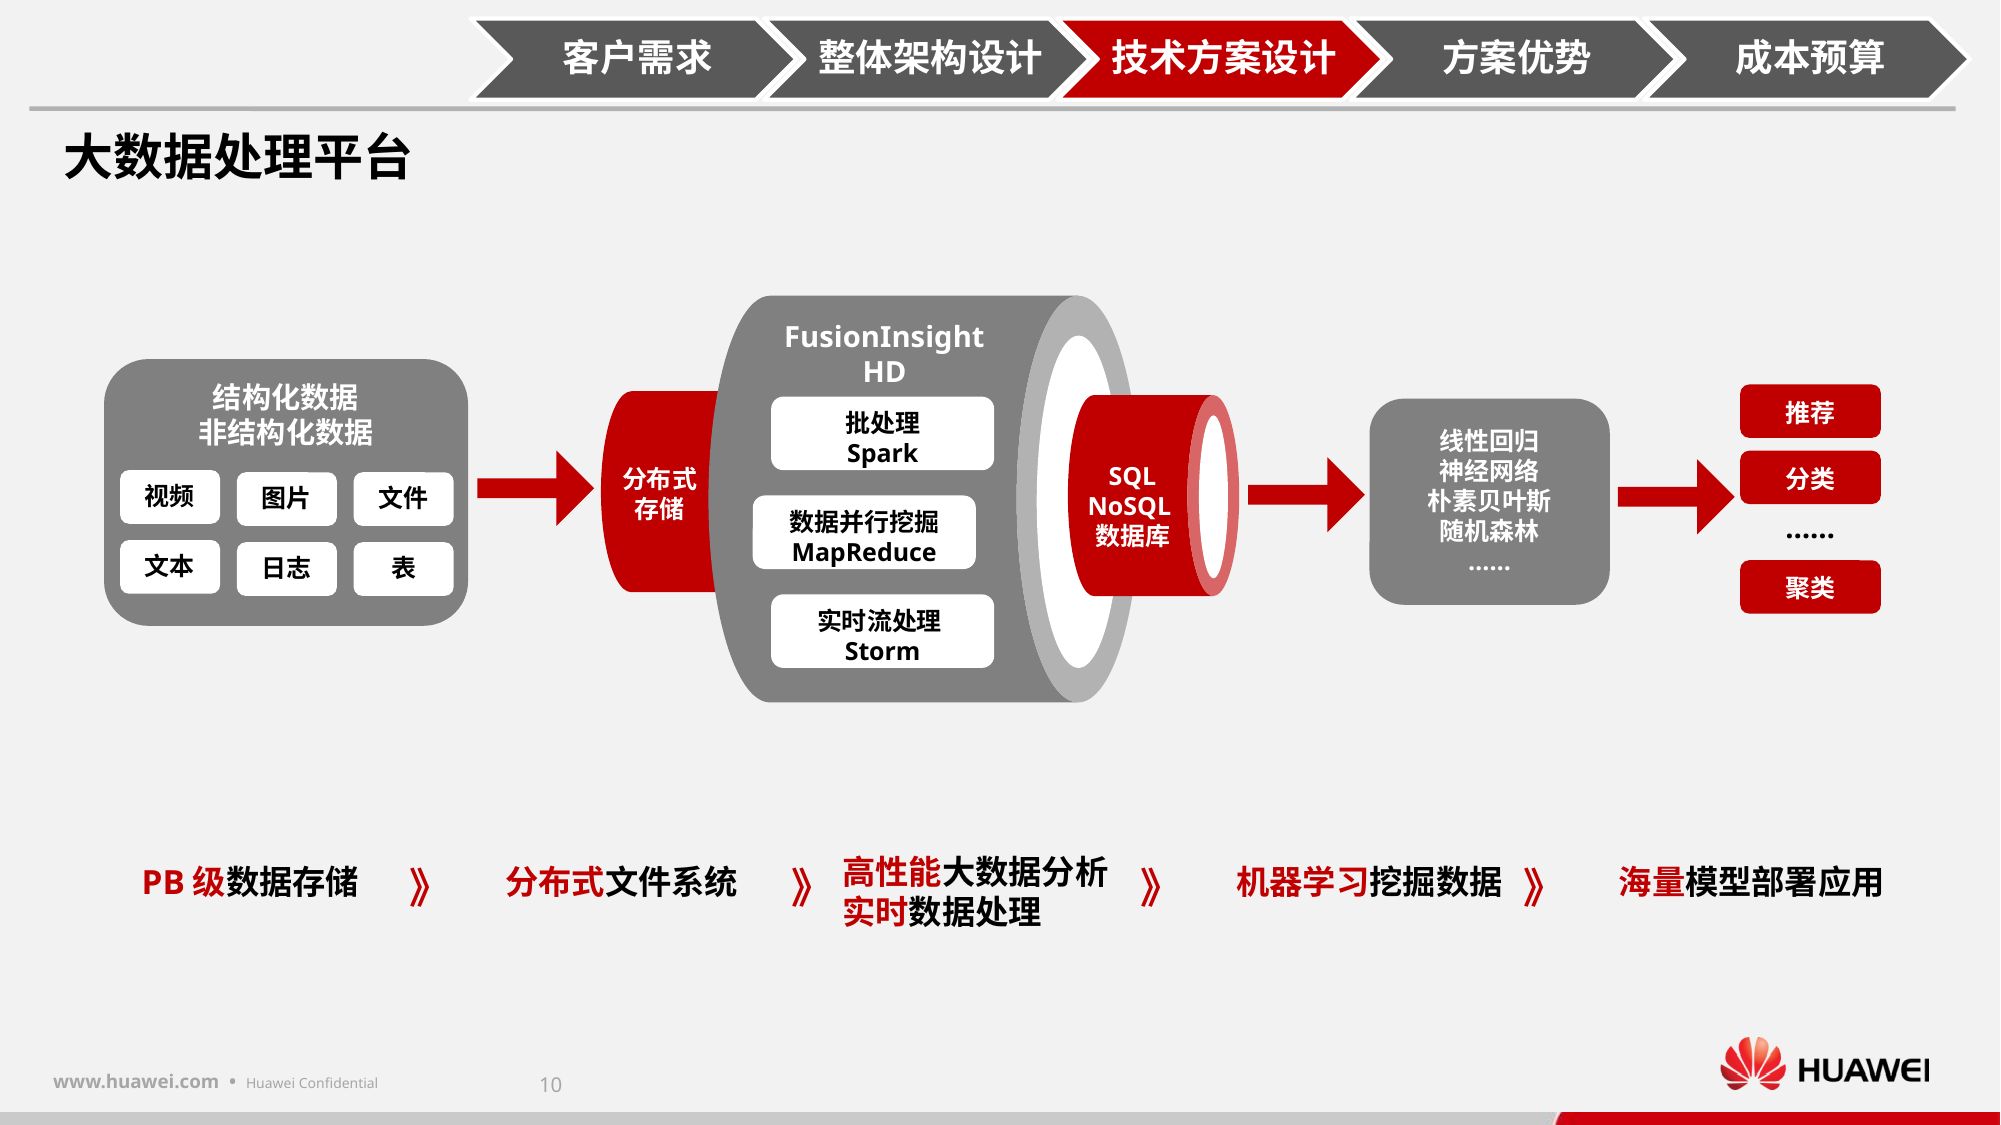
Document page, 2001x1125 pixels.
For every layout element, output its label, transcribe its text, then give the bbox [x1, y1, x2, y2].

text_box 》 [394, 854, 467, 919]
text_box PB级数据存储 [126, 854, 374, 909]
picture [0, 1112, 2000, 1125]
text_box 分布式文件系统 [490, 854, 753, 909]
text_box 海量模型部署应用 [1604, 854, 1900, 909]
text_box 机器学习挖掘数据 [1221, 854, 1508, 909]
text_box 》 [1125, 854, 1198, 919]
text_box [469, 18, 1971, 100]
text_box 》 [777, 854, 849, 919]
text_box 高性能大数据分析 实时数据处理 [827, 844, 1124, 939]
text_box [103, 295, 1882, 703]
text_box 大数据处理平台 [48, 118, 471, 193]
picture [1720, 1037, 1929, 1093]
text_box 》 [1508, 854, 1580, 919]
